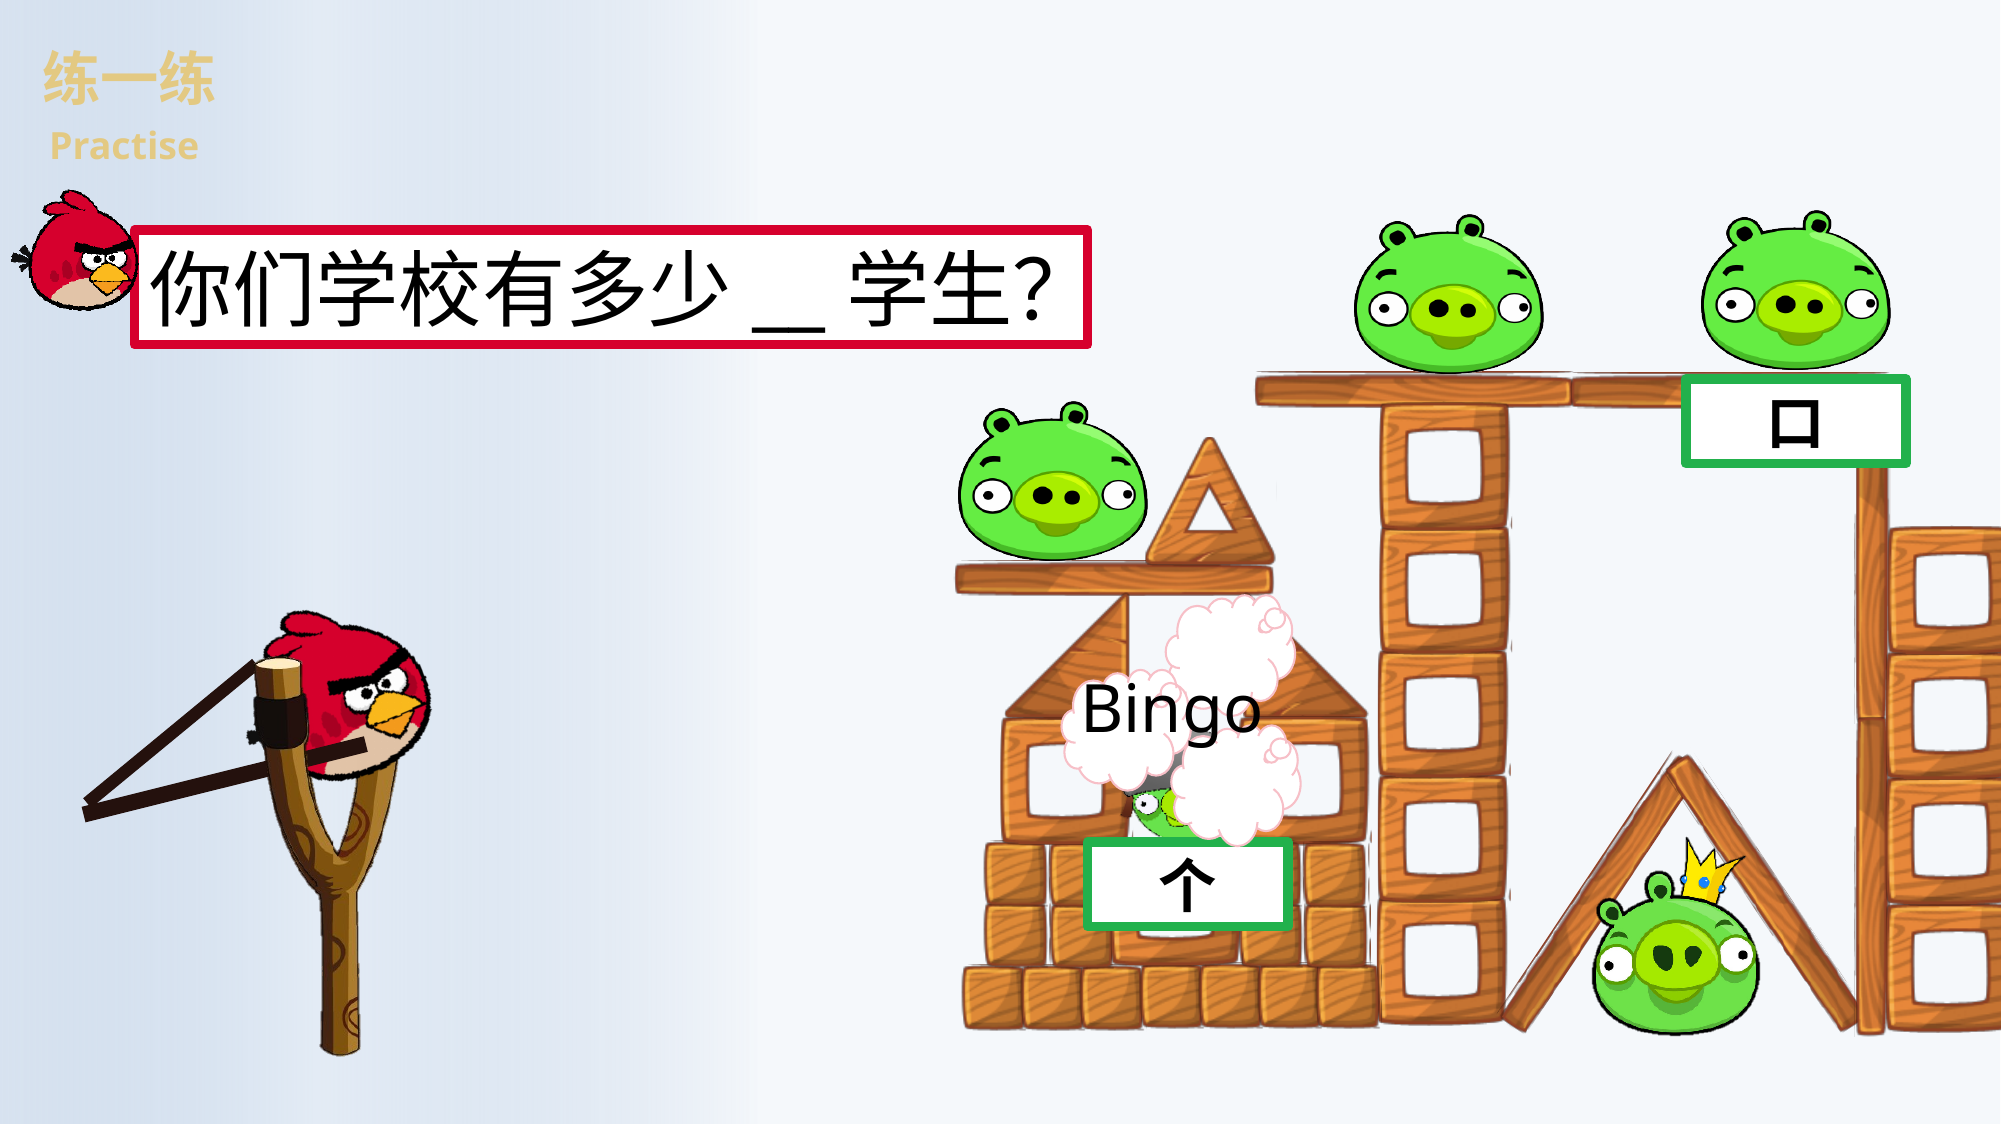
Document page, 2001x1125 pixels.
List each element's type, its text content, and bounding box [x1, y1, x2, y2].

text_box [81, 694, 214, 804]
text_box [80, 771, 219, 824]
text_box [0, 175, 1088, 346]
picture [0, 0, 2001, 1125]
text_box 练一练 [27, 35, 233, 120]
text_box Practise [34, 115, 215, 175]
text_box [1061, 594, 1301, 846]
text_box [951, 371, 2000, 1054]
